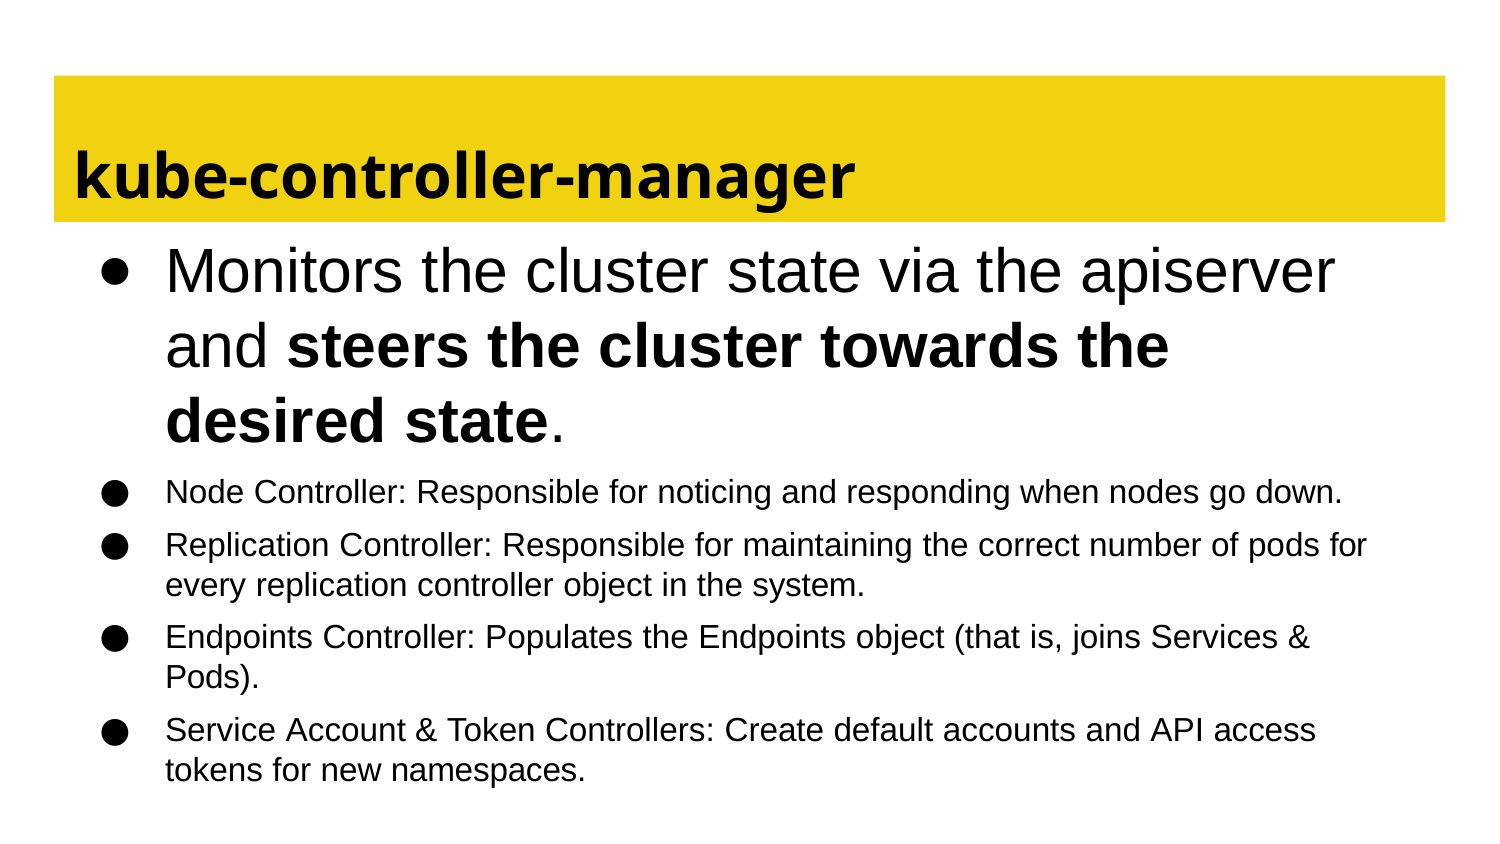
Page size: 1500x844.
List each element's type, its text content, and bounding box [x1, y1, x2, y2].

title kube-controller-manager [71, 25, 1429, 212]
text_box Monitors the cluster state via the apiserver and steers the cluster towards the desired state. Node Controller: Responsible for noticing and responding when nodes go down. Replication Controller: Responsible for maintaining the correct number of pods for every replication controller object in the system. Endpoints Controller: Populates the Endpoints object (that is, joins Services & Pods). Service Account & Token Controllers: Create default accounts and API access tokens for new namespaces. [94, 228, 1372, 789]
